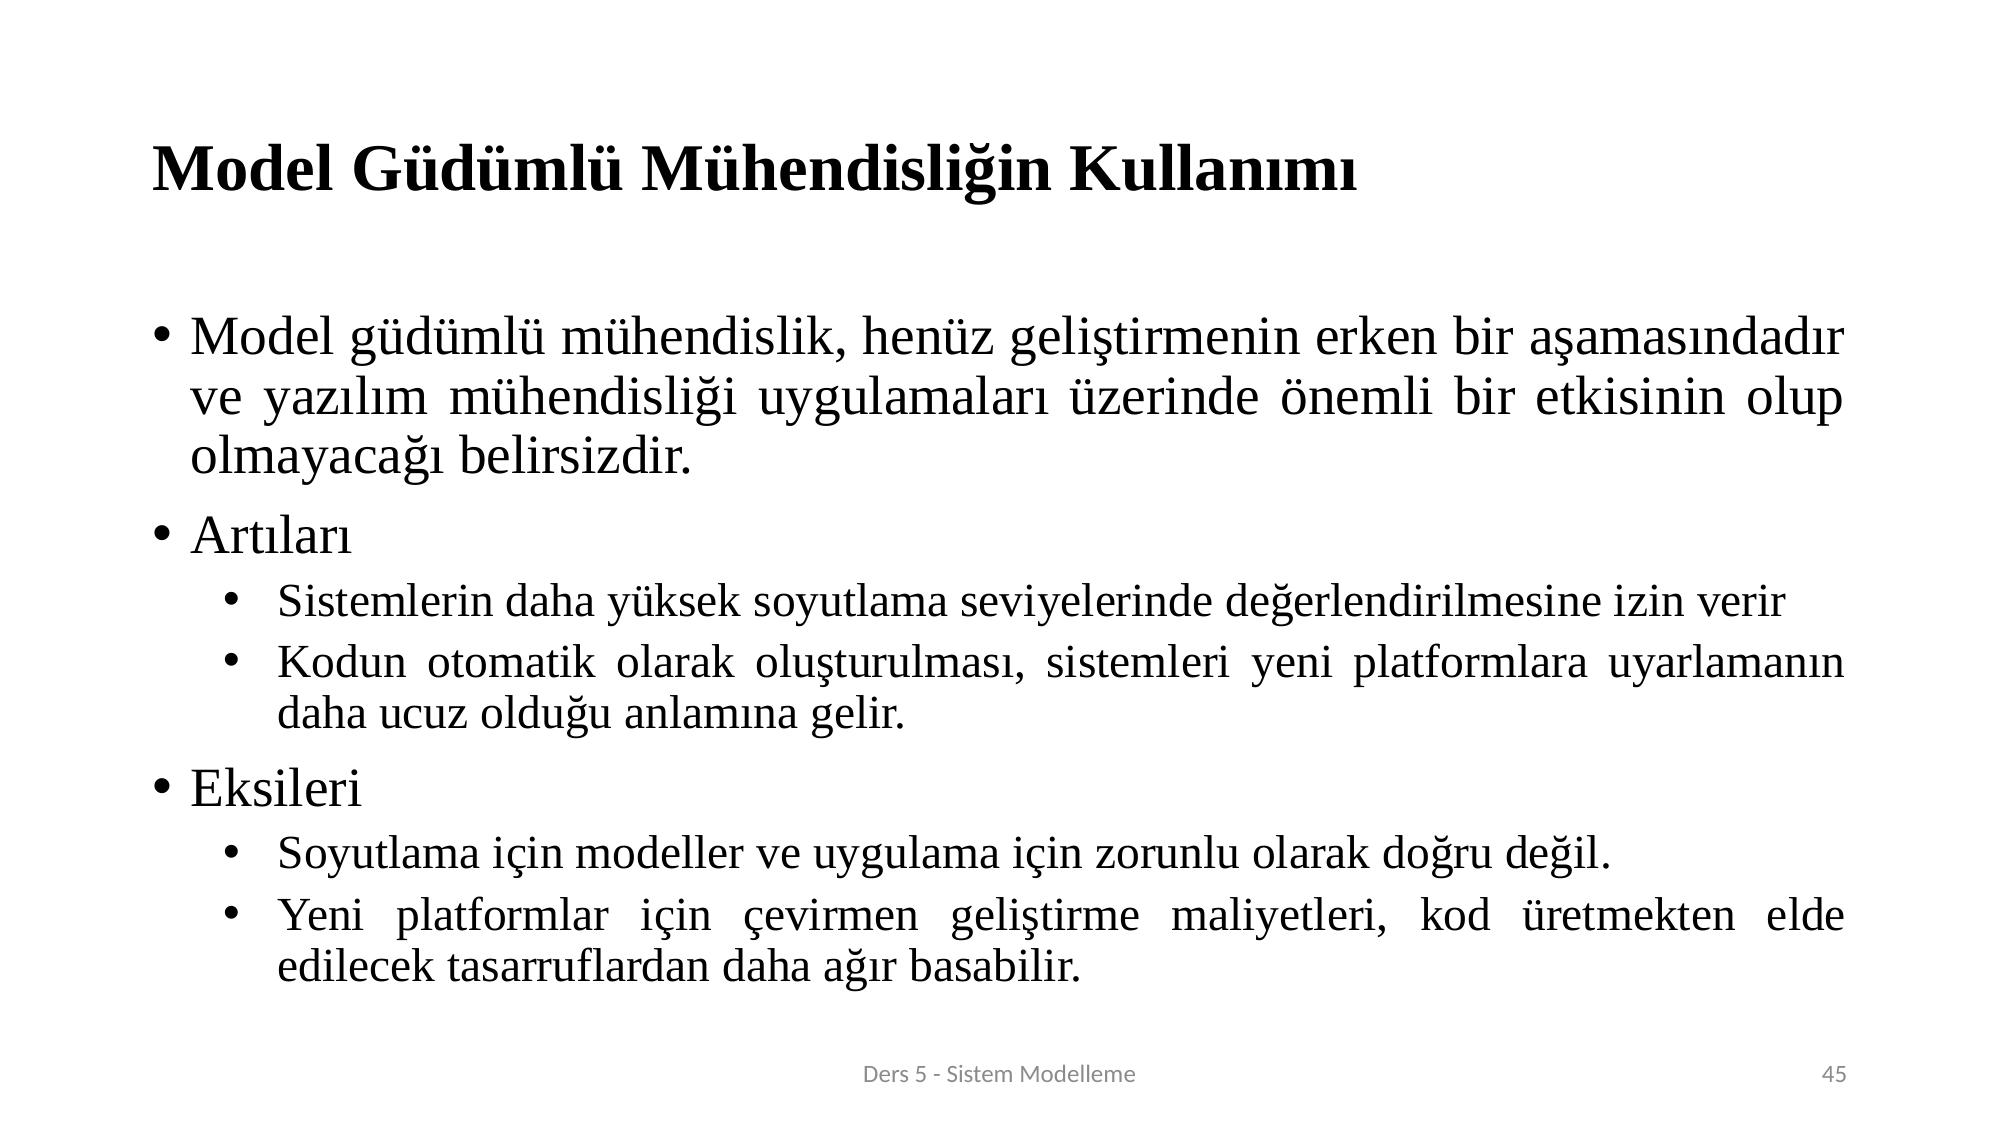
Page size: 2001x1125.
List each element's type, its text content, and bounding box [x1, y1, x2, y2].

list Model güdümlü mühendislik, henüz geliştirmenin erken bir aşamasındadır ve yazılım mühendisliği uygulamaları üzerinde önemli bir etkisinin olup olmayacağı belirsizdir. Artıları Sistemlerin daha yüksek soyutlama seviyelerinde değerlendirilmesine izin verir Kodun otomatik olarak oluşturulması, sistemleri yeni platformlara uyarlamanın daha ucuz olduğu anlamına gelir. Eksileri Soyutlama için modeller ve uygulama için zorunlu olarak doğru değil. Yeni platformlar için çevirmen geliştirme maliyetleri, kod üretmekten elde edilecek tasarruflardan daha ağır basabilir. [137, 299, 1863, 1014]
footer Ders 5 - Sistem Modelleme [662, 1042, 1338, 1103]
title Model Güdümlü Mühendisliğin Kullanımı [137, 59, 1863, 278]
slide_number 45 [1412, 1042, 1863, 1103]
